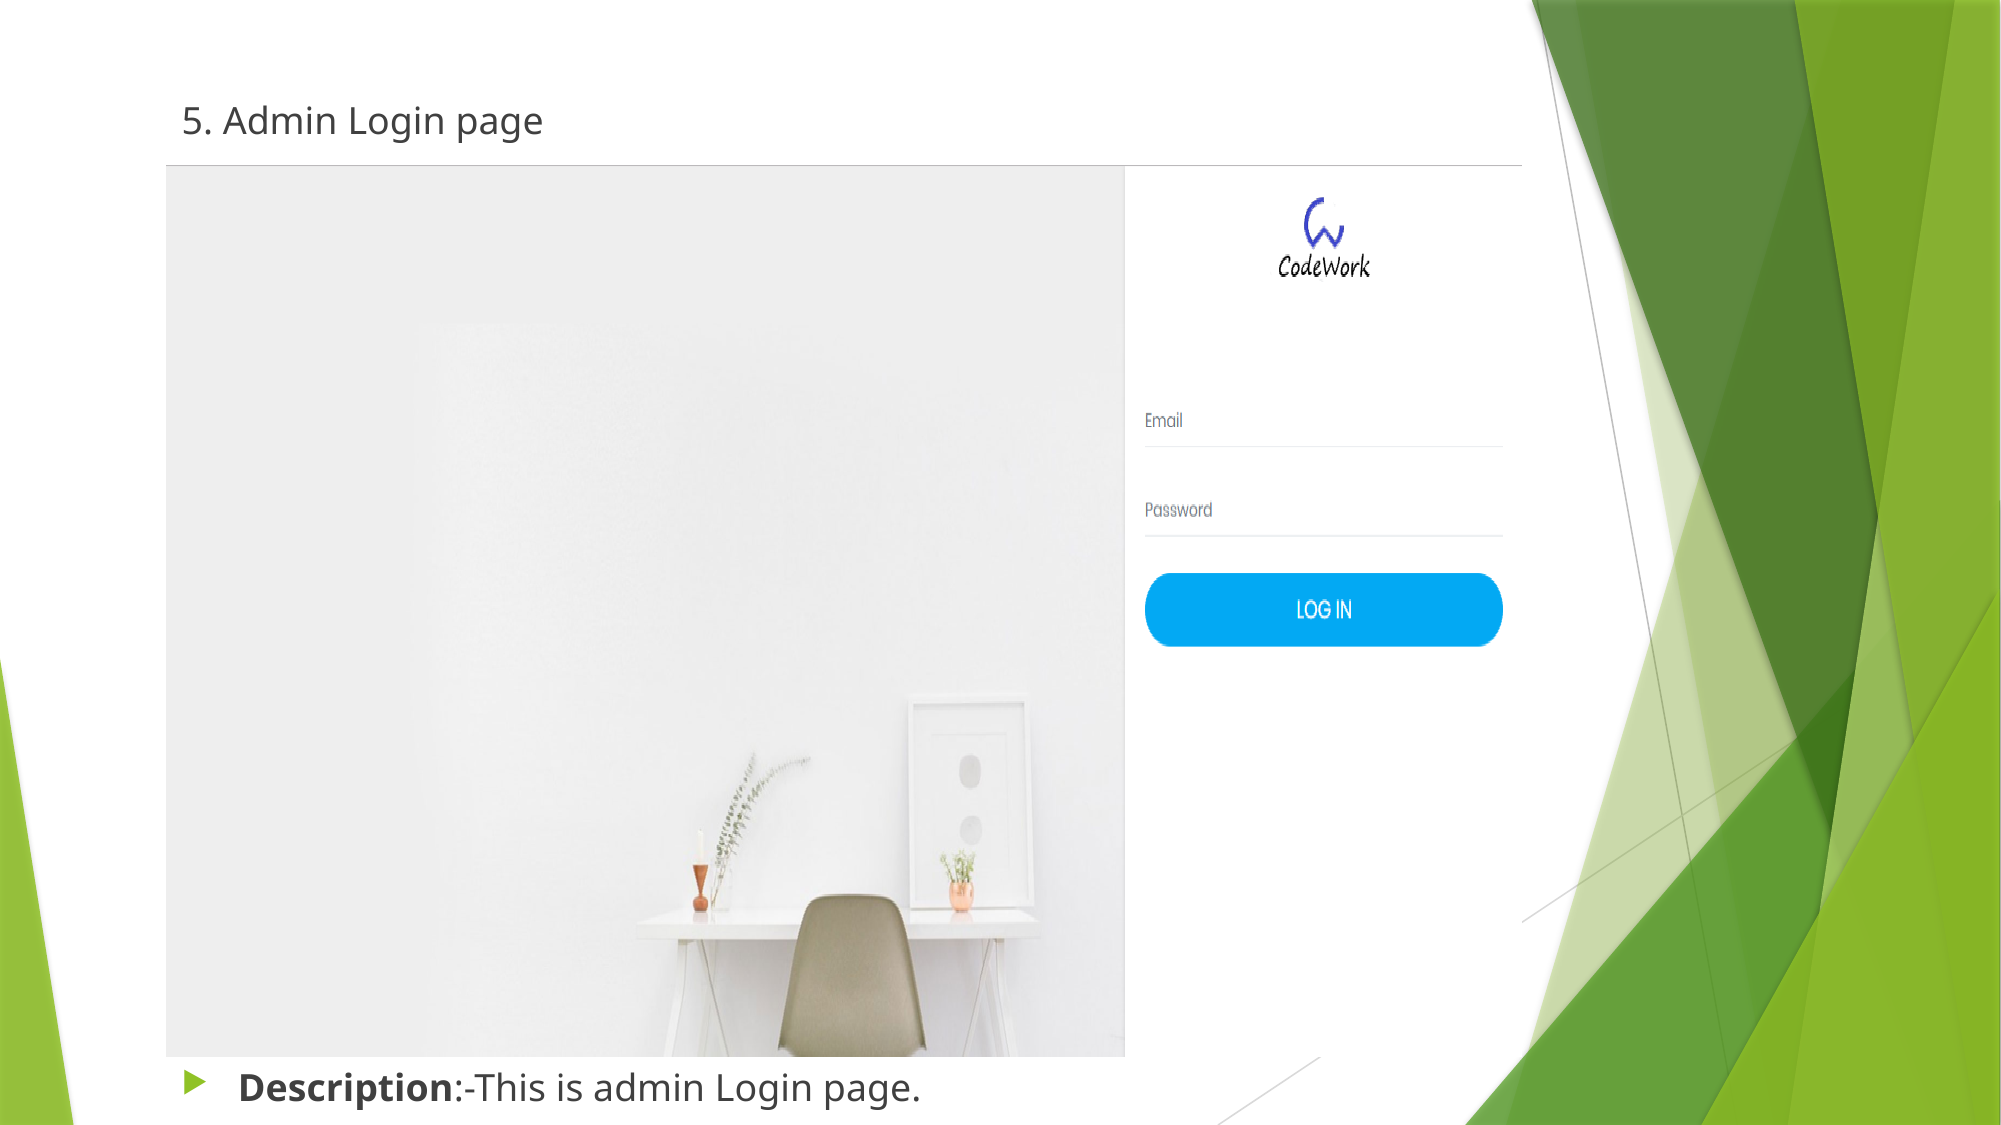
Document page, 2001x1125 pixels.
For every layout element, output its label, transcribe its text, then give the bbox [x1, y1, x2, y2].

text_box 5. Admin Login page [166, 89, 1264, 153]
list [166, 153, 1522, 1057]
text_box Description:-This is admin Login page. [166, 1064, 1522, 1125]
